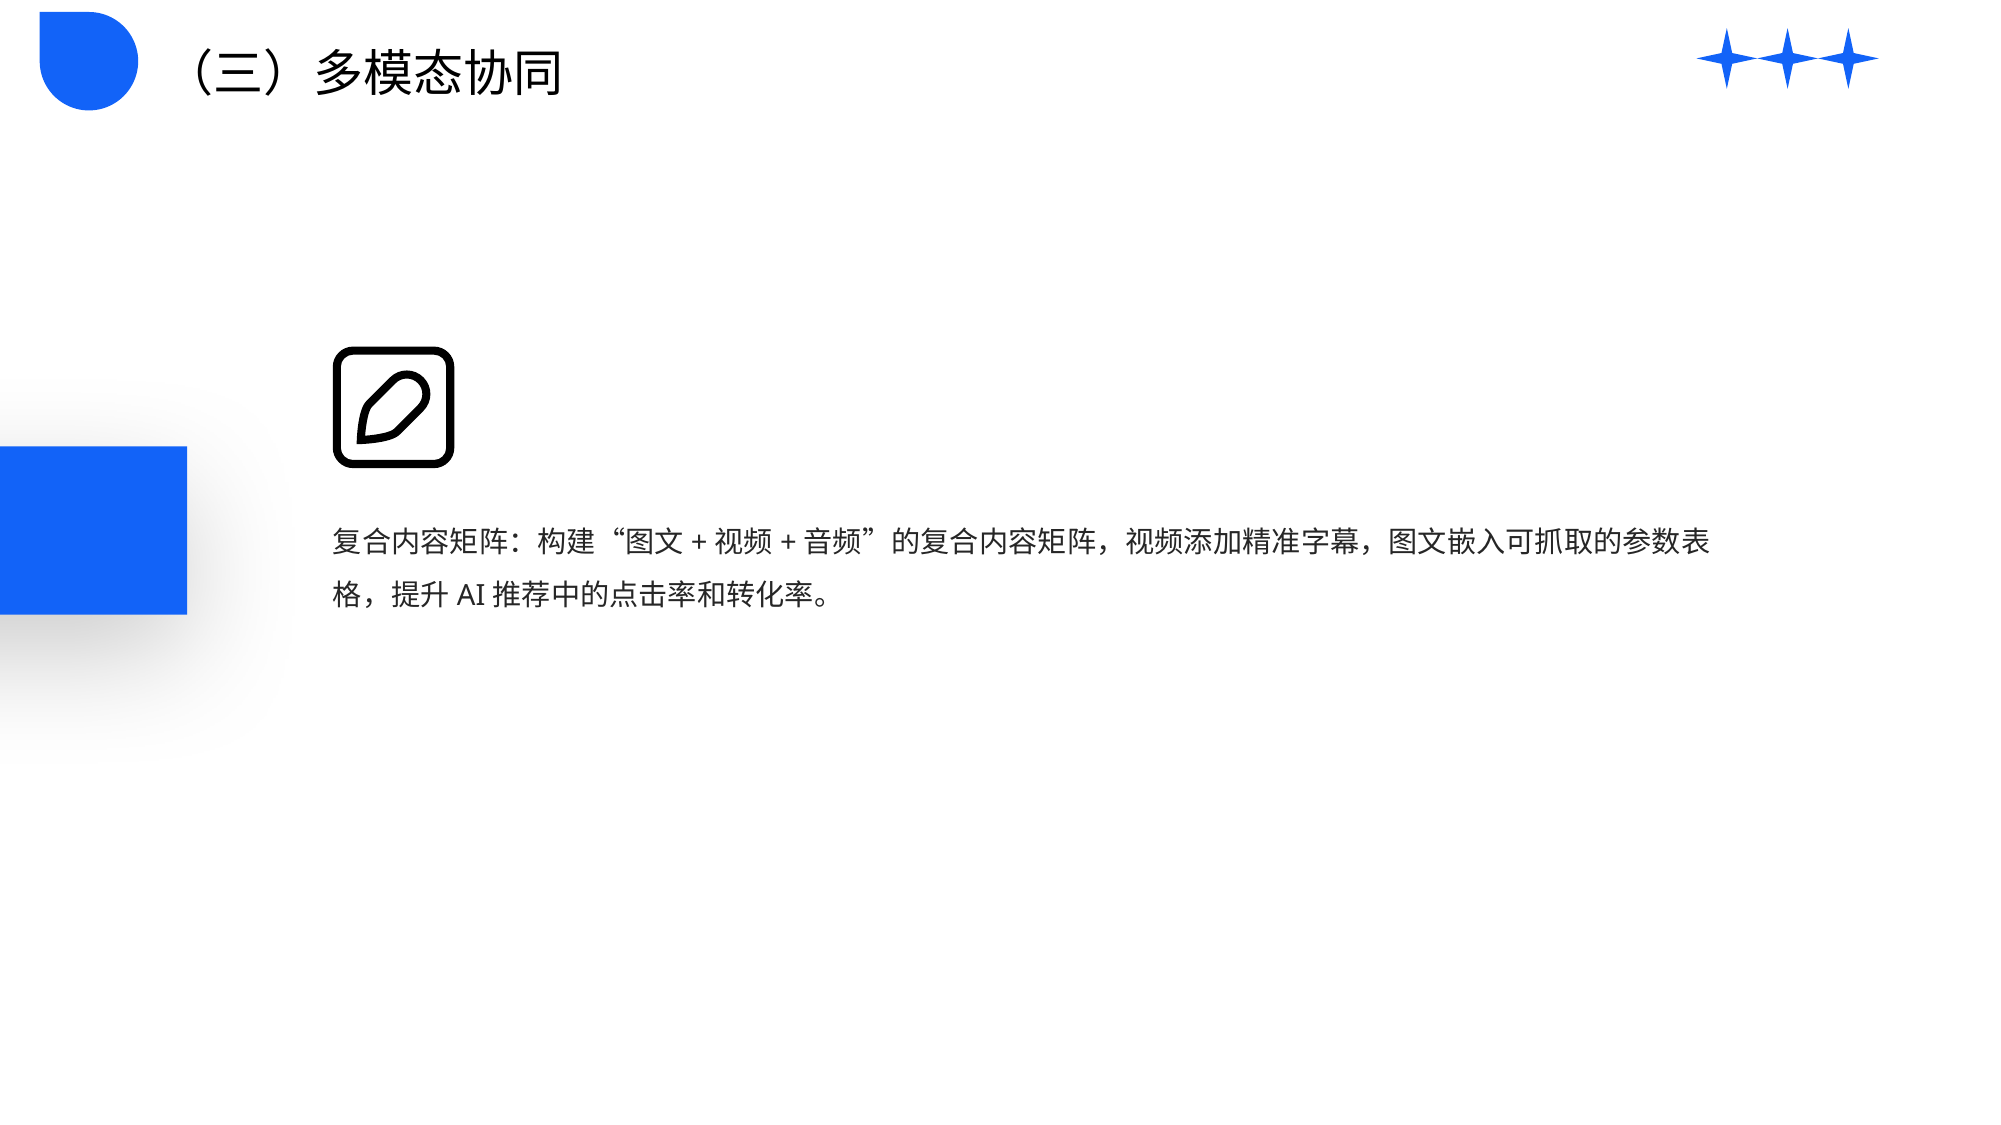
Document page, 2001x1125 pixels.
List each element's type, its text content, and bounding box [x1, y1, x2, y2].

text_box [0, 446, 188, 615]
text_box [1696, 28, 1758, 89]
text_box [39, 11, 139, 111]
text_box （三）多模态协同 [163, 27, 1440, 110]
text_box [1758, 28, 1819, 89]
text_box 复合内容矩阵：构建“图文+视频+音频”的复合内容矩阵，视频添加精准字幕，图文嵌入可抓取的参数表格，提升AI推荐中的点击率和转化率。 [332, 506, 1752, 948]
text_box [1819, 28, 1879, 89]
text_box [332, 346, 455, 469]
